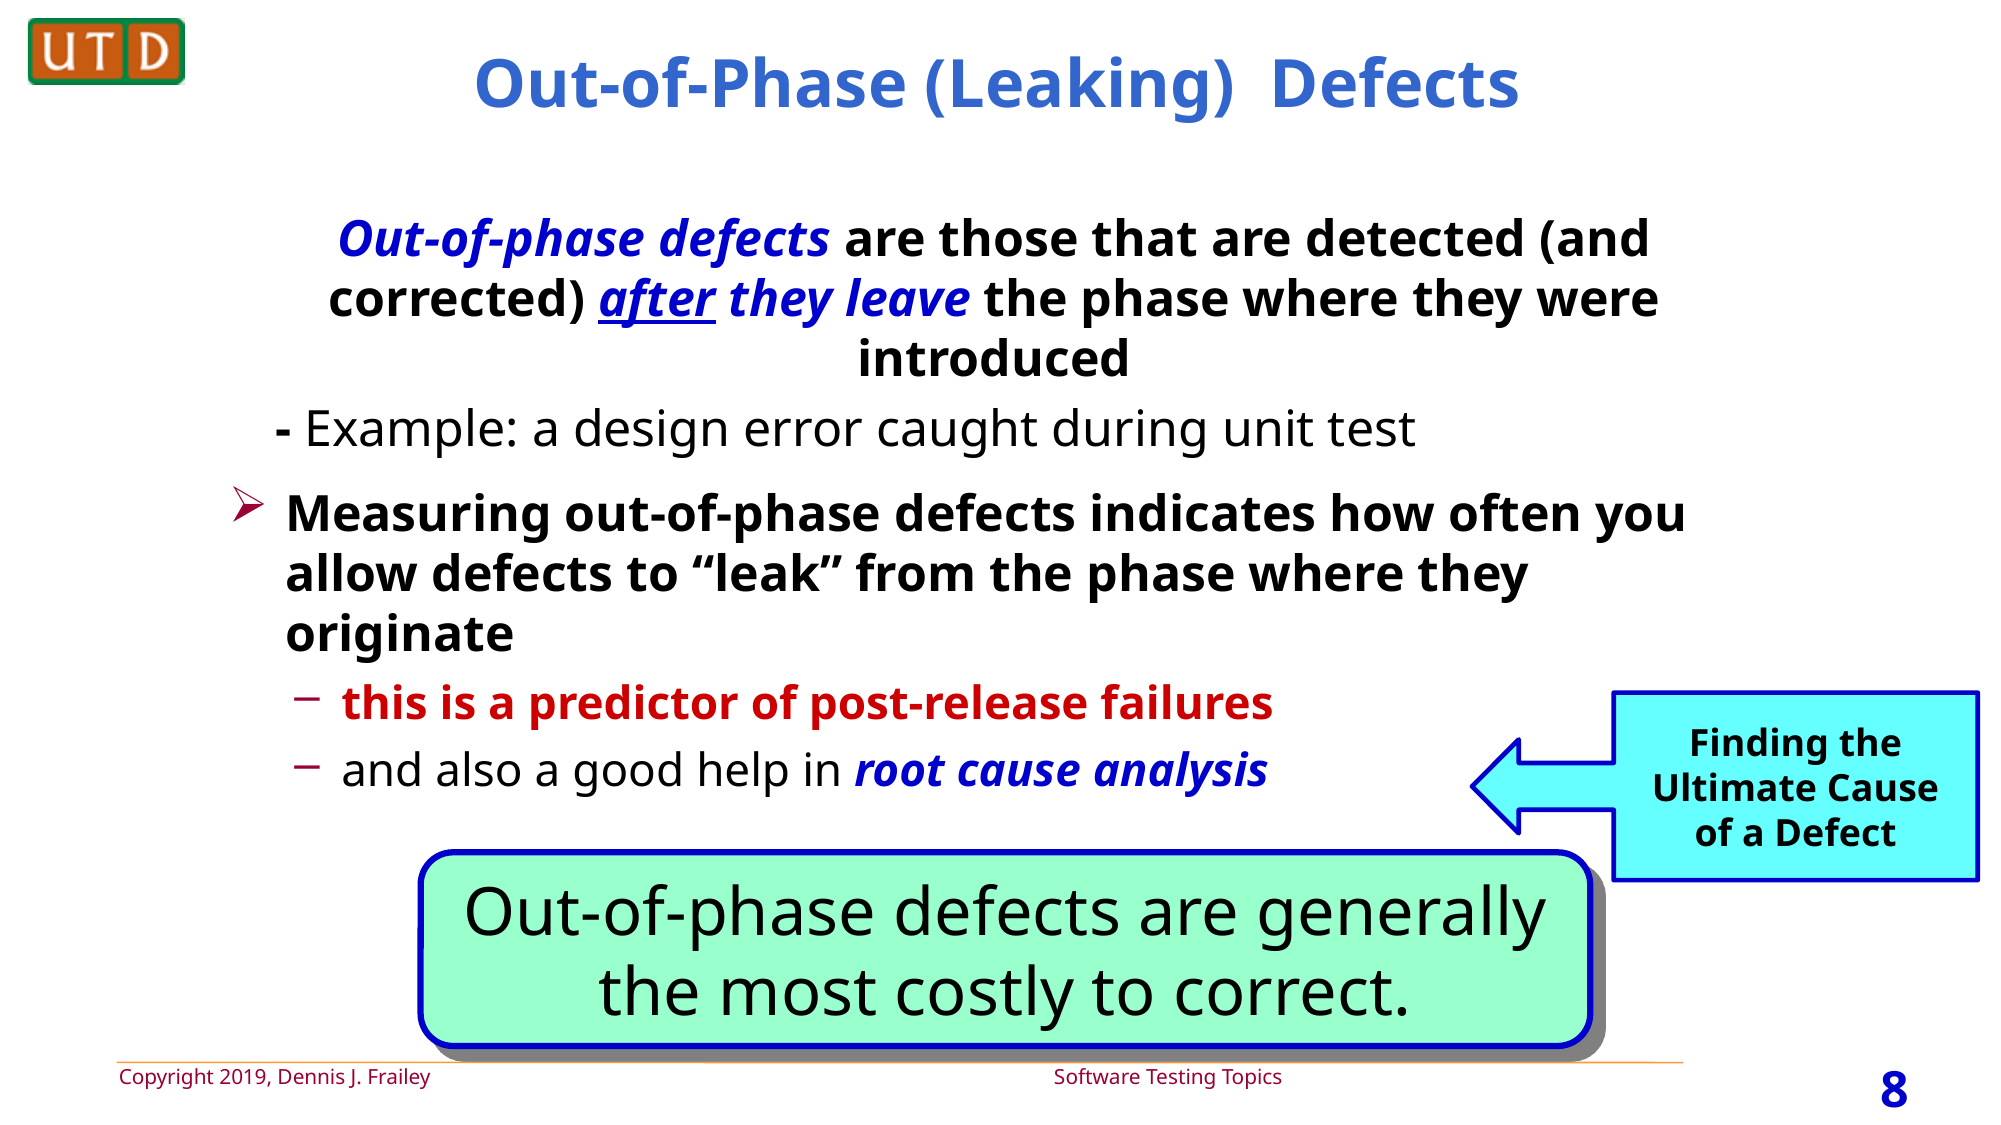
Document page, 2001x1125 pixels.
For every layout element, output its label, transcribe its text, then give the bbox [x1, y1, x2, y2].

title Out-of-Phase (Leaking) Defects [249, 9, 1745, 153]
text_box Finding the Ultimate Cause of a Defect [1471, 692, 1978, 881]
picture [27, 18, 185, 85]
list Out-of-phase defects are those that are detected (and corrected) after they leave the phase where they were introduced - Example: a design error caught during unit test Measuring out-of-phase defects indicates how often you allow defects to “leak” from the phase where they originate this is a predictor of post-release failures and also a good help in root cause analysis [213, 198, 1776, 832]
text_box Out-of-phase defects are generally the most costly to correct. [420, 852, 1591, 1046]
